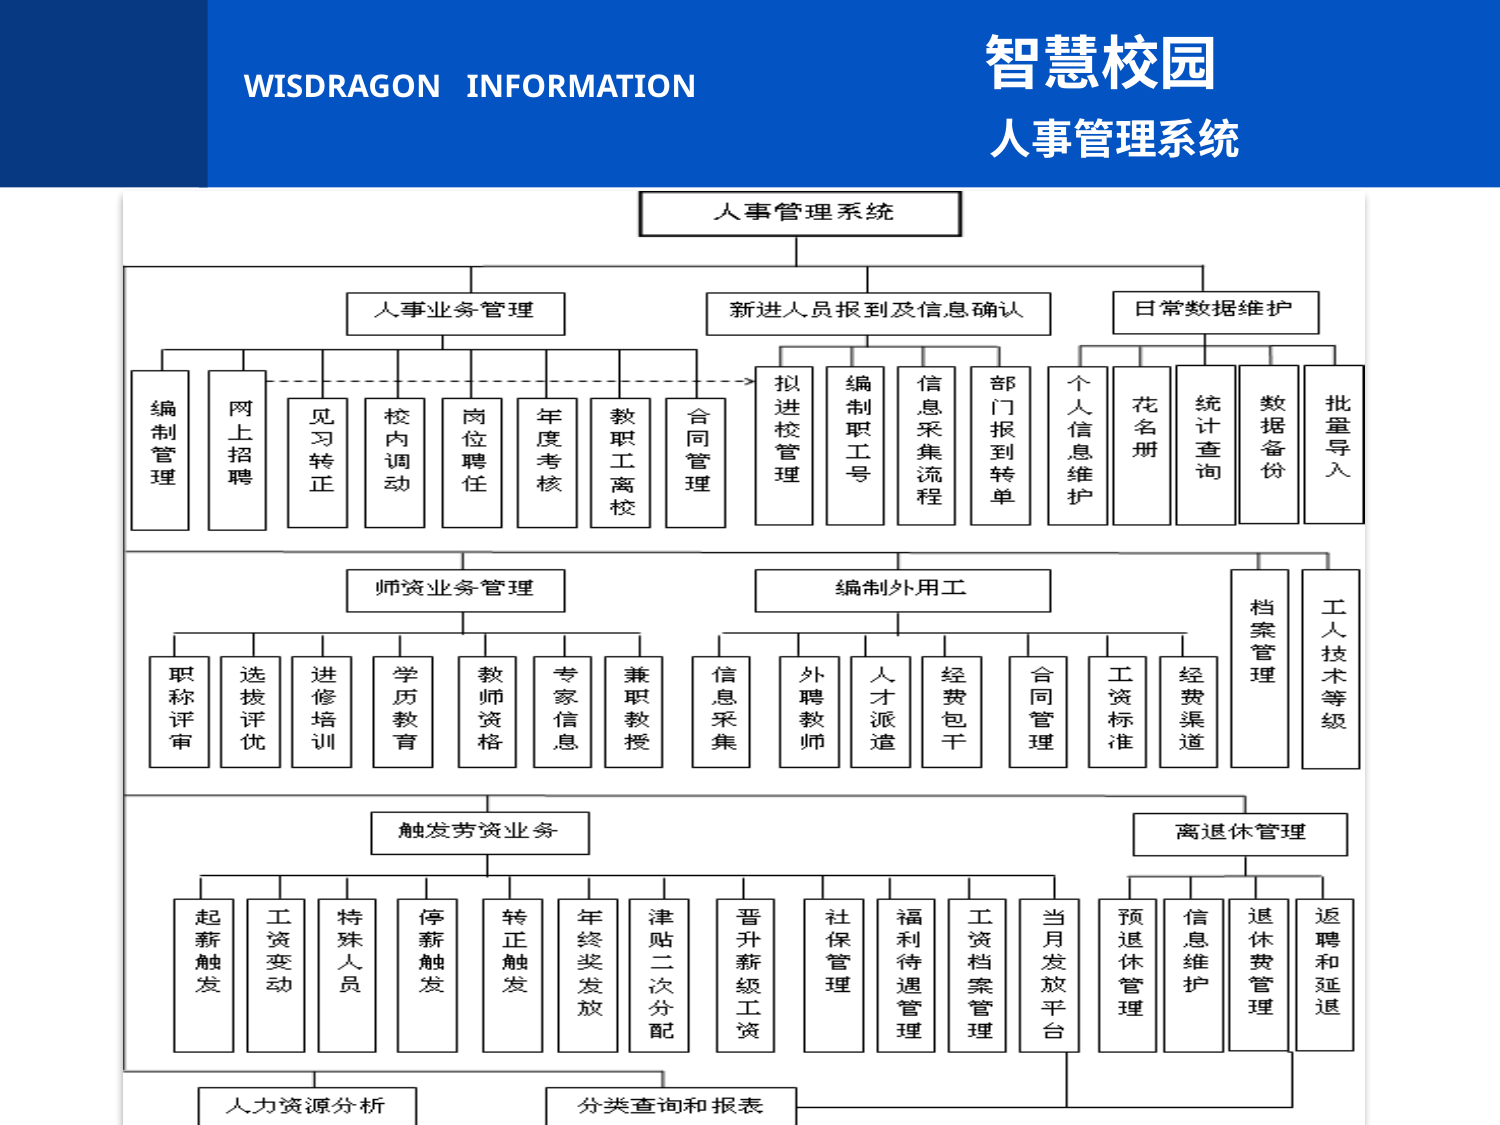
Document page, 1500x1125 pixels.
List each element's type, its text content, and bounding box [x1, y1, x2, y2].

picture [123, 190, 1365, 1125]
text_box 智慧校园 人事管理系统 [702, 19, 1500, 174]
